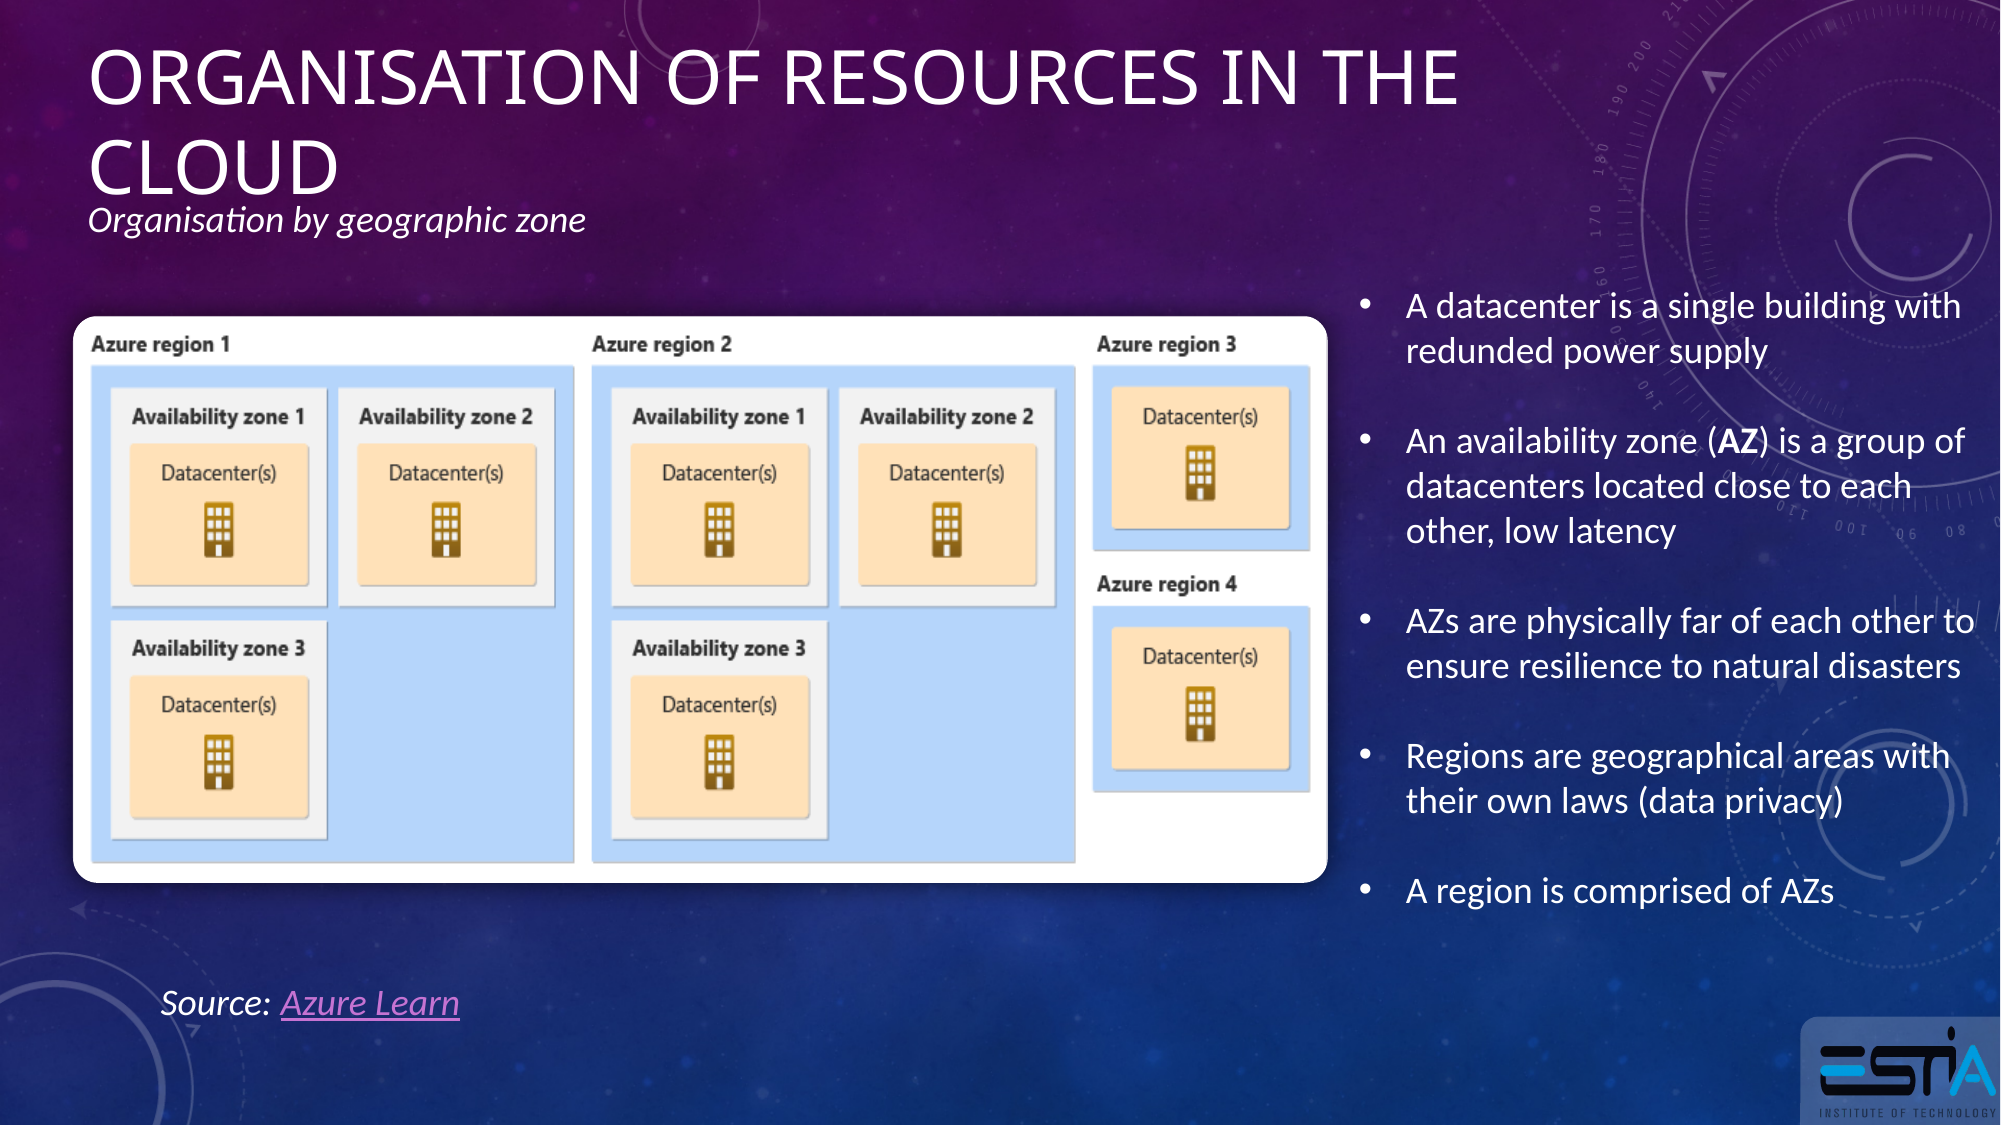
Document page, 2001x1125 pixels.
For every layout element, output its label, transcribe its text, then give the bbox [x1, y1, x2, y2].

title Organisation of resources in the cloud [72, 0, 1735, 239]
text_box Organisation by geographic zone [72, 187, 729, 248]
text_box A datacenter is a single building with redunded power supply An availability zone (AZ) is a group of datacenters located close to each other, low latency AZs are physically far of each other to ensure resilience to natural disasters Regions are geographical areas with their own laws (data privacy) A region is comprised of AZs [1344, 273, 2000, 919]
text_box Source: Azure Learn [145, 970, 559, 1031]
picture [0, 0, 2001, 1125]
